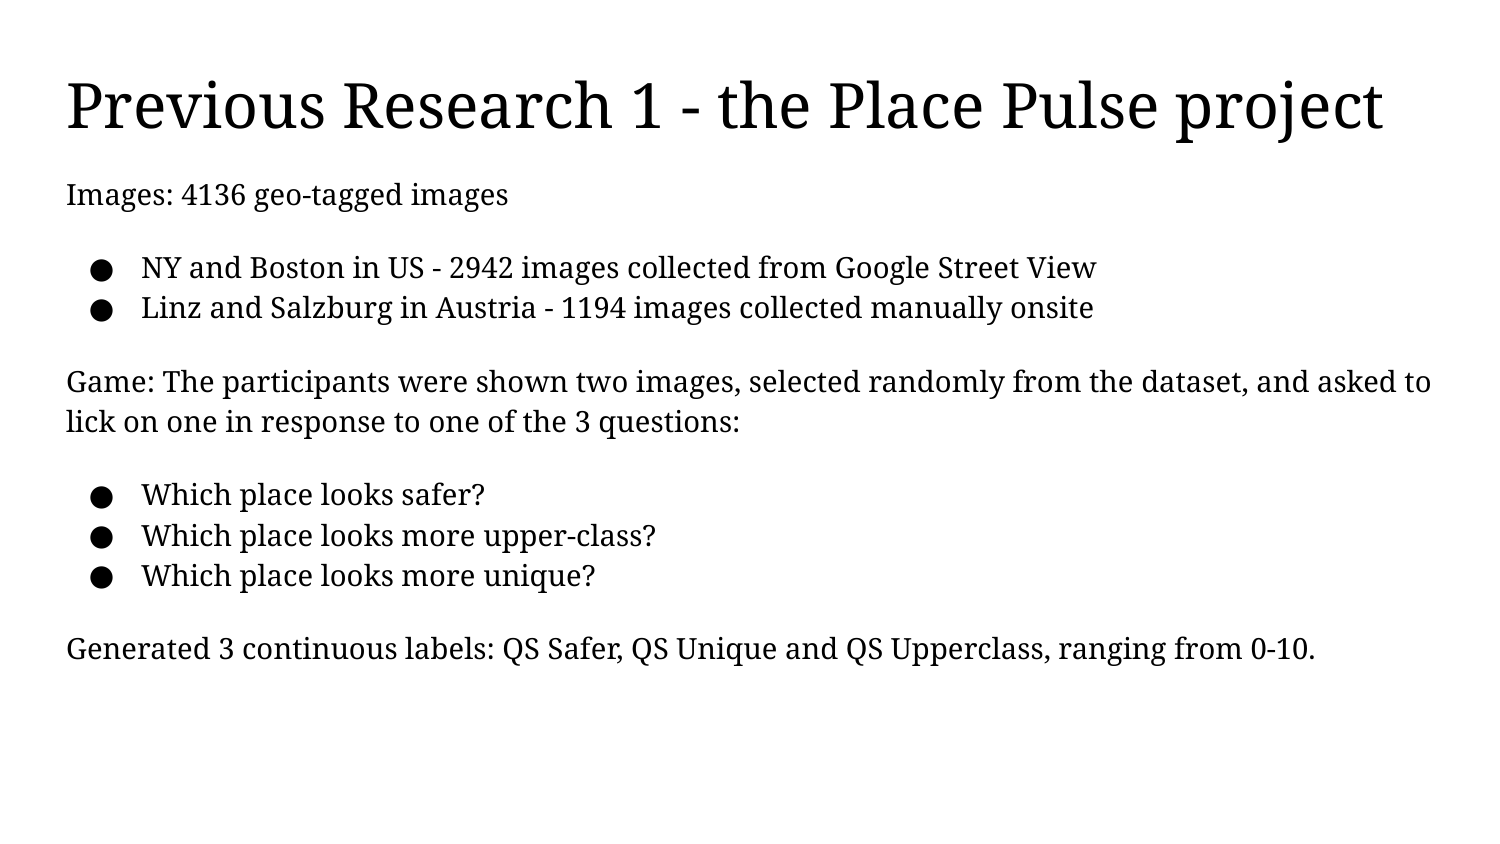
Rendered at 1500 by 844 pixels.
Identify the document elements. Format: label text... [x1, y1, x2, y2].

title Previous Research 1 - the Place Pulse project [51, 19, 1449, 155]
list Images: 4136 geo-tagged images NY and Boston in US - 2942 images collected from Google Street View Linz and Salzburg in Austria - 1194 images collected manually onsite Game: The participants were shown two images, selected randomly from the dataset, and asked to lick on one in response to one of the 3 questions: Which place looks safer? Which place looks more upper-class? Which place looks more unique? Generated 3 continuous labels: QS Safer, QS Unique and QS Upperclass, ranging from 0-10. [51, 155, 1500, 822]
